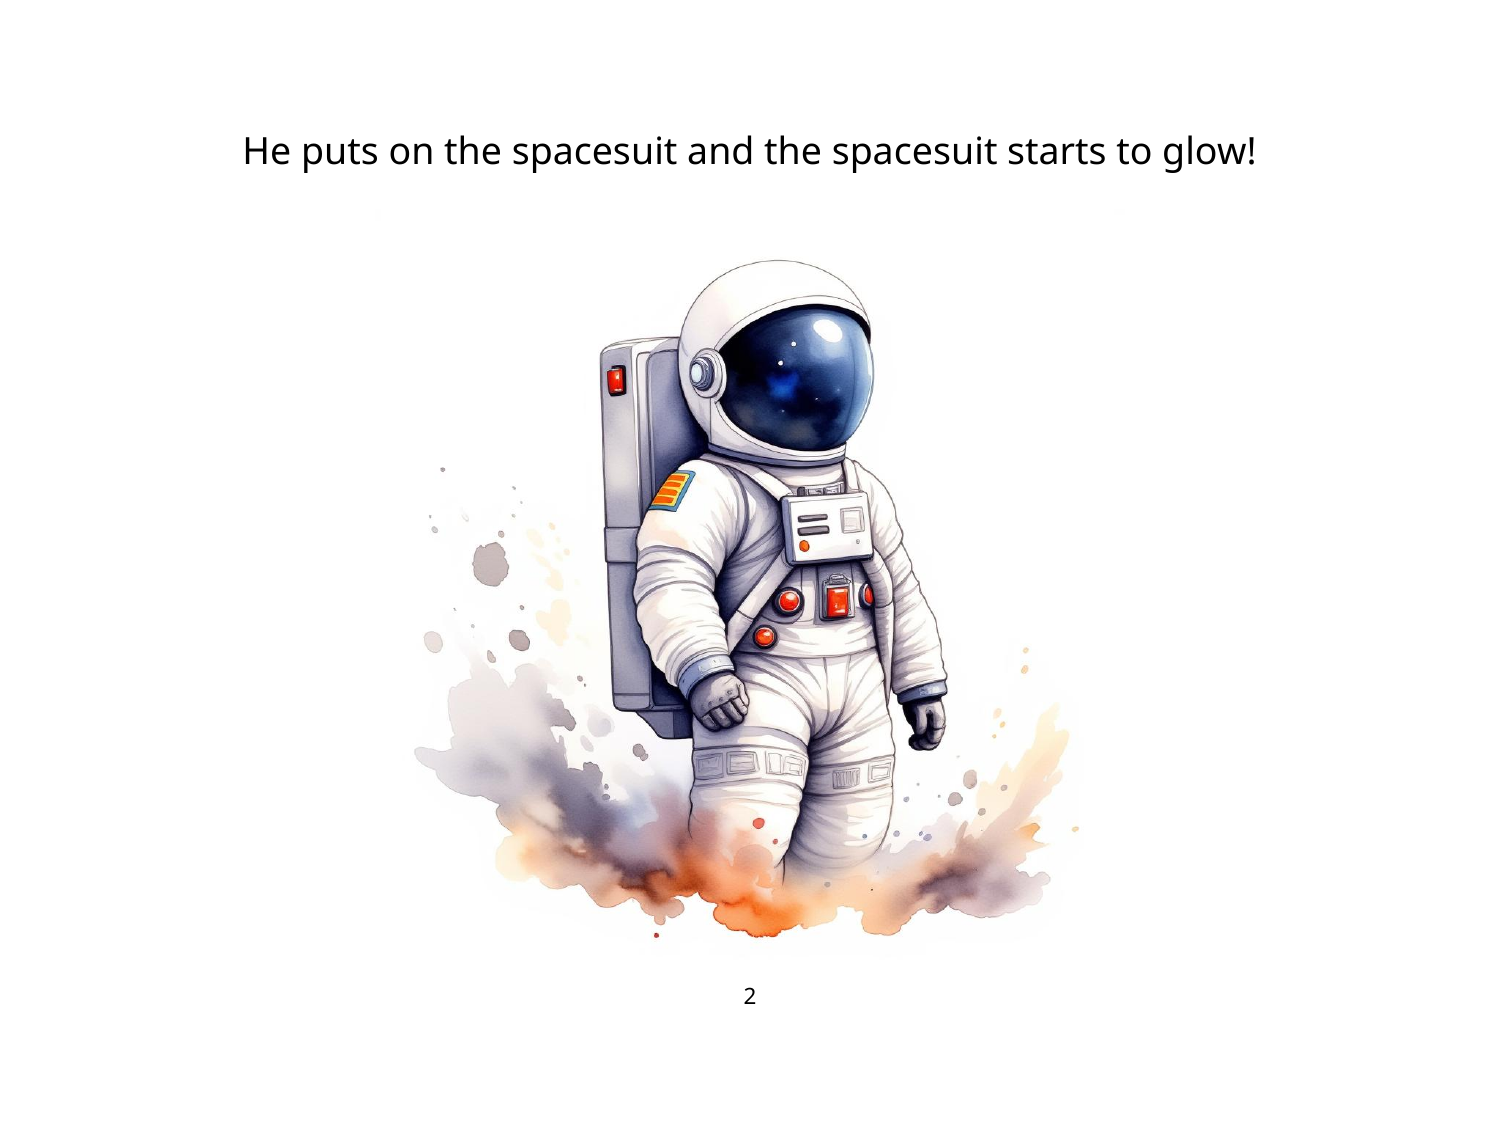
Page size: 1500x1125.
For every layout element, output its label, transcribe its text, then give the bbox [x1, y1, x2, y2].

text_box 2 [728, 975, 772, 1017]
title He puts on the spacesuit and the spacesuit starts to glow! [75, 45, 1425, 233]
picture [374, 209, 1126, 961]
